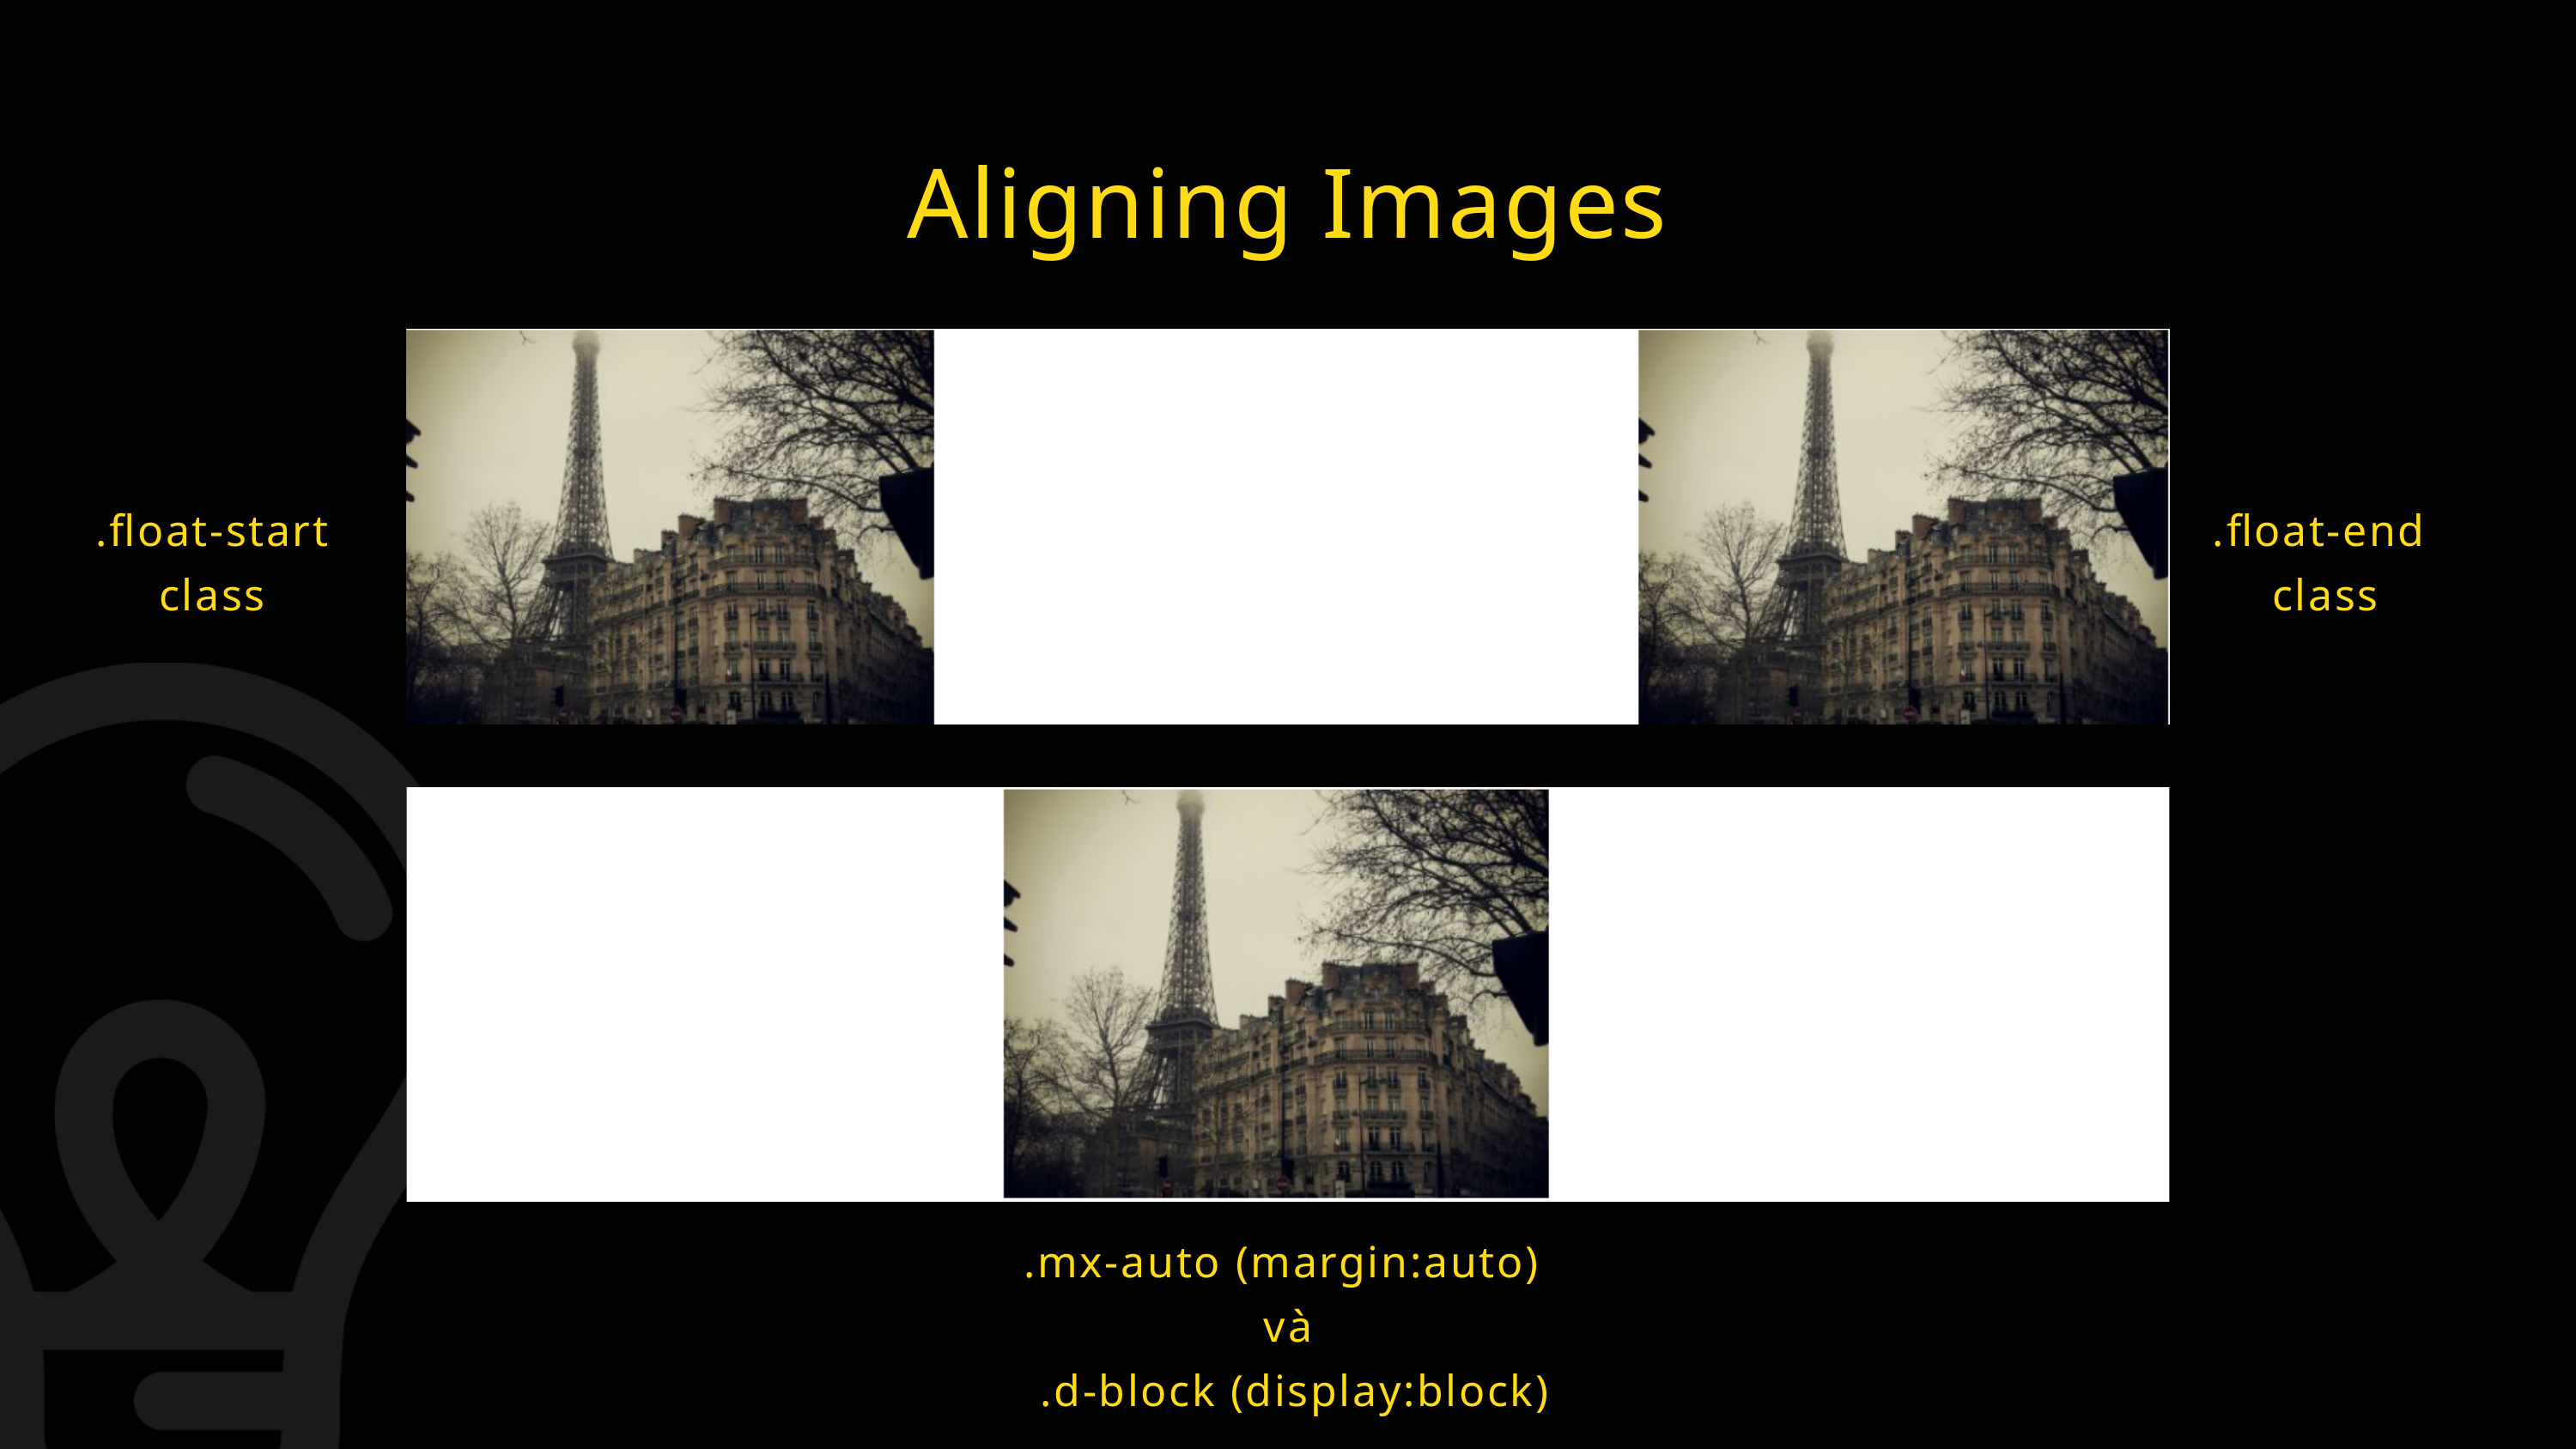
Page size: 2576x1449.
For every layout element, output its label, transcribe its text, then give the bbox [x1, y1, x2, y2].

text_box .mx-auto (margin:auto) và .d-block (display:block) [1012, 1222, 1564, 1416]
picture [0, 329, 2170, 1449]
text_box .float-start class [0, 490, 403, 620]
text_box Aligning Images [462, 142, 2114, 329]
text_box .float-end class [2175, 490, 2576, 620]
